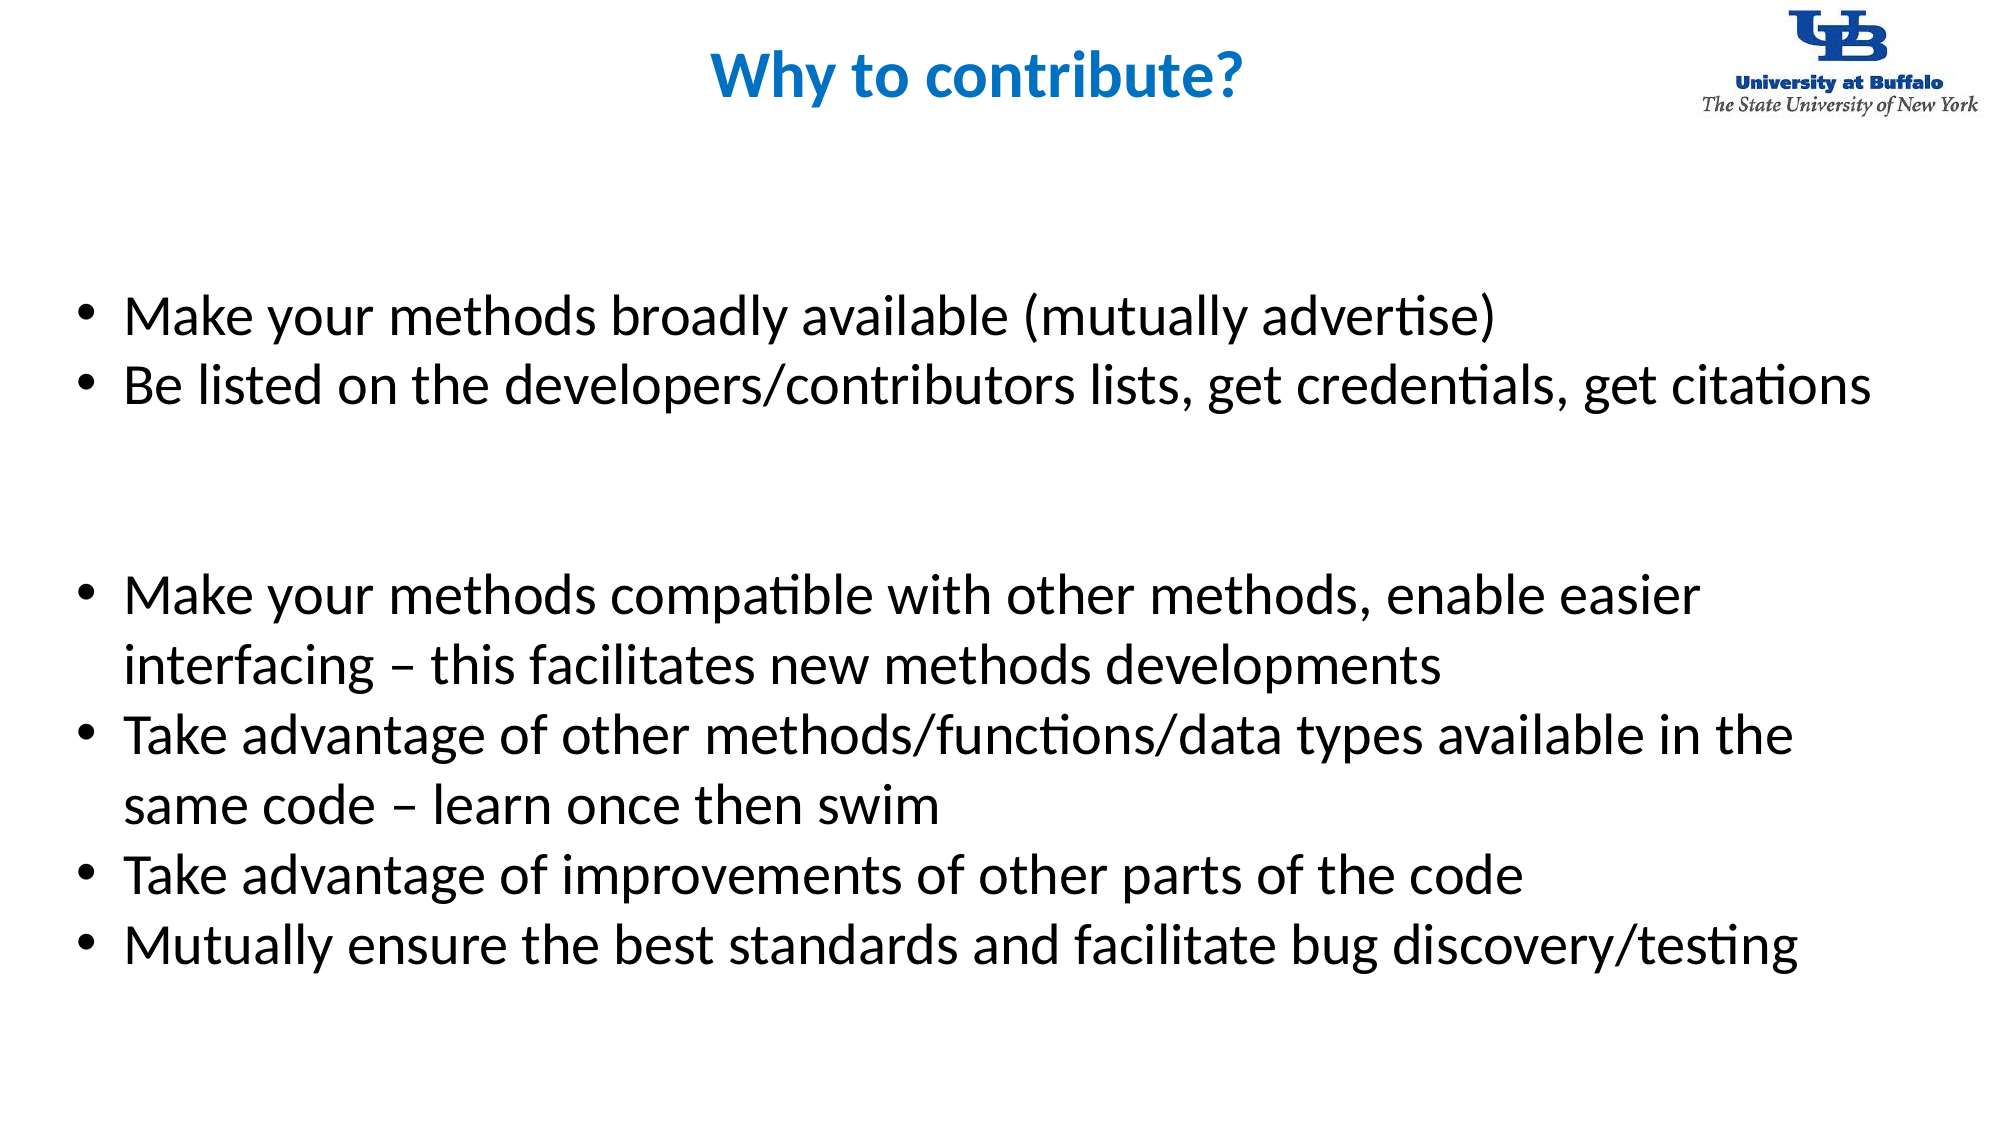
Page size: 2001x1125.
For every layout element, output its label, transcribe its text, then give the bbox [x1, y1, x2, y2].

text_box Make your methods broadly available (mutually advertise) Be listed on the developers/contributors lists, get credentials, get citations Make your methods compatible with other methods, enable easier interfacing – this facilitates new methods developments Take advantage of other methods/functions/data types available in the same code – learn once then swim Take advantage of improvements of other parts of the code Mutually ensure the best standards and facilitate bug discovery/testing [61, 269, 1896, 1054]
picture [1674, 0, 2000, 130]
text_box Why to contribute? [695, 23, 1261, 119]
